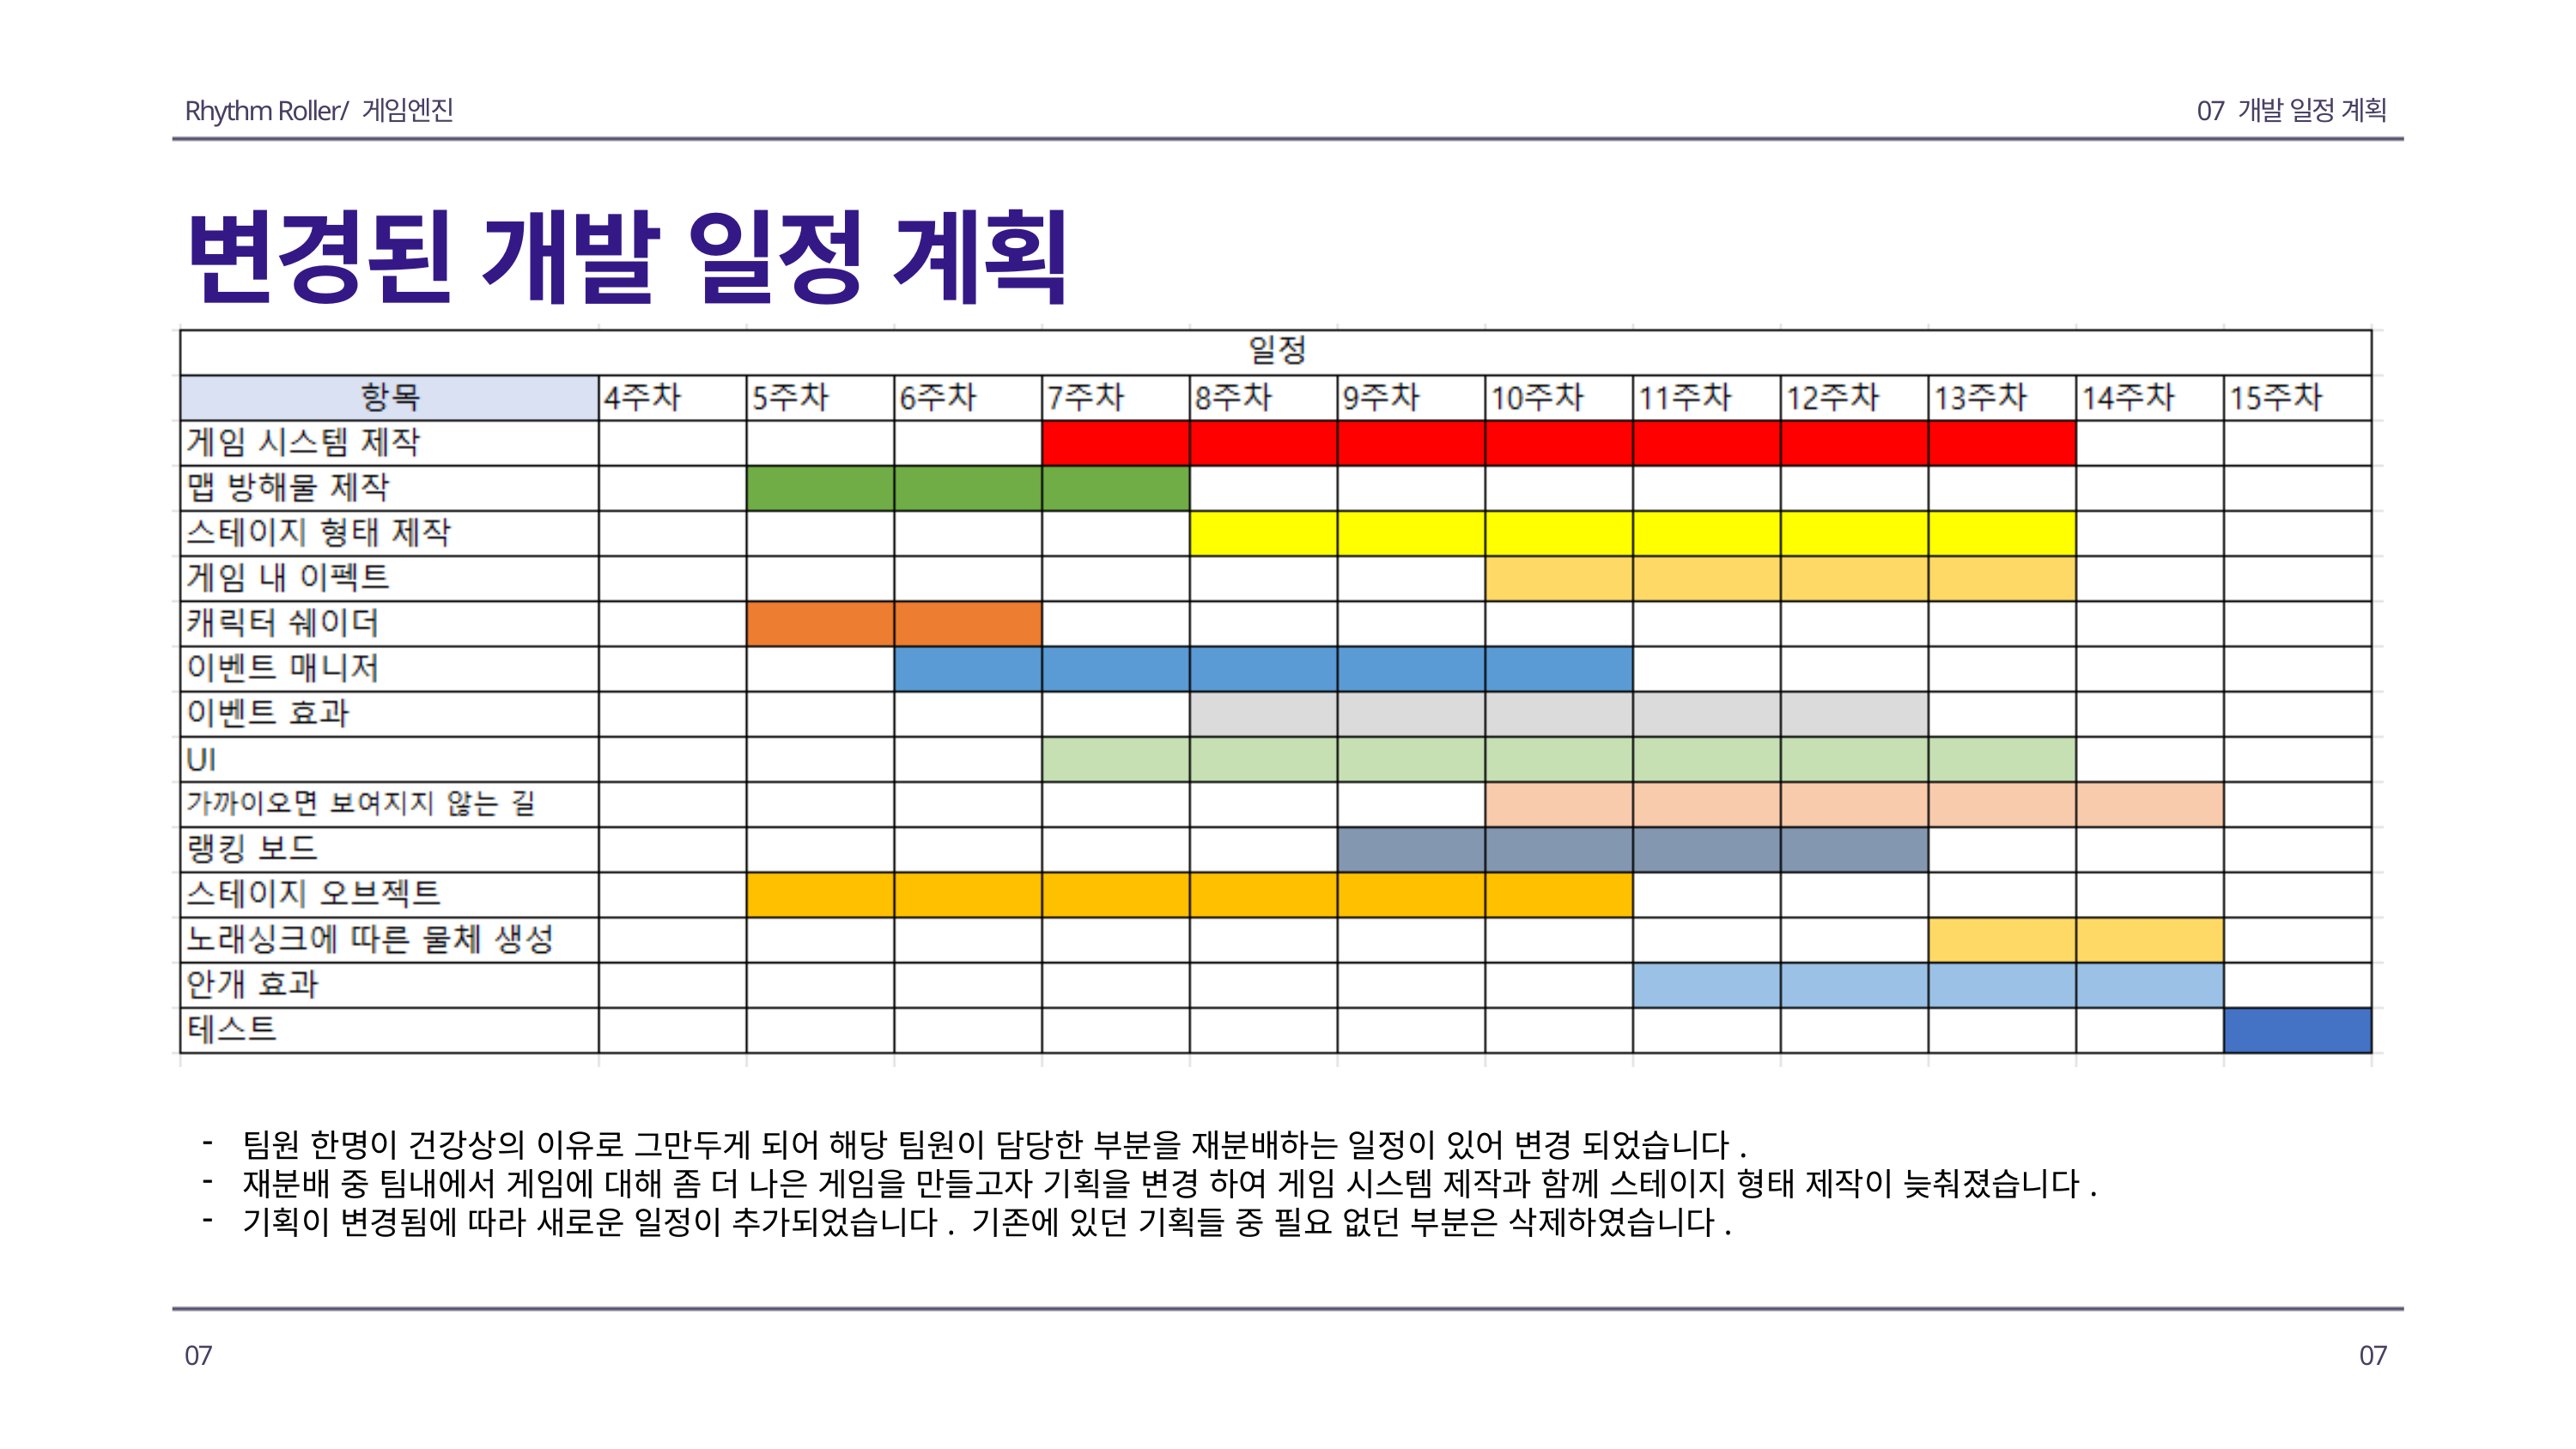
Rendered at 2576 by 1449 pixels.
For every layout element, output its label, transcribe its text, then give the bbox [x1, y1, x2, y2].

text_box 07 개발 일정 계획 [1276, 87, 2402, 130]
text_box 변경된 개발 일정 계획 [172, 187, 1926, 320]
text_box 07 [172, 1331, 534, 1377]
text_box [171, 132, 2404, 146]
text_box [171, 1302, 2404, 1315]
text_box 07 [2236, 1331, 2402, 1377]
picture [171, 323, 2385, 1067]
text_box 팀원 한명이 건강상의 이유로 그만두게 되어 해당 팀원이 담당한 부분을 재분배하는 일정이 있어 변경 되었습니다. 재분배 중 팀내에서 게임에 대해 좀 더 나은 게임을 만들고자 기획을 변경 하여 게임 시스템 제작과 함께 스테이지 형태 제작이 늦춰졌습니다. 기획이 변경됨에 따라 새로운 일정이 추가되었습니다. 기존에 있던 기획들 중 필요 없던 부분은 삭제하였습니다. [189, 1119, 2369, 1248]
text_box Rhythm Roller/ 게임엔진 [172, 87, 913, 131]
